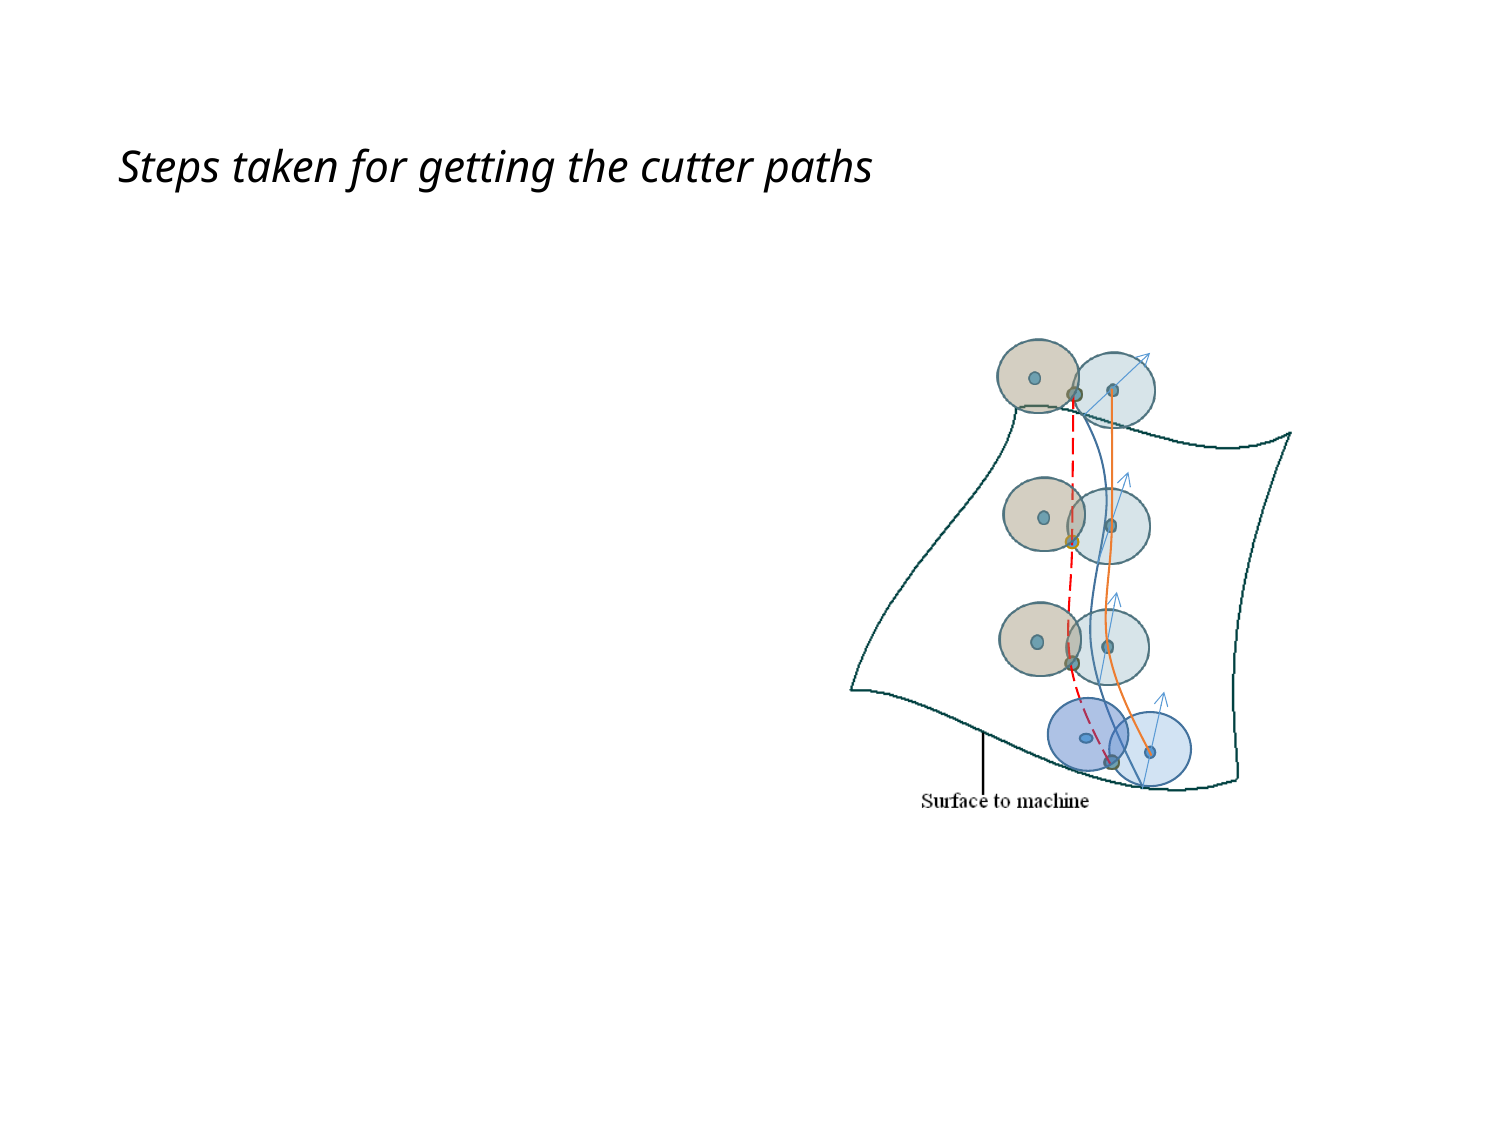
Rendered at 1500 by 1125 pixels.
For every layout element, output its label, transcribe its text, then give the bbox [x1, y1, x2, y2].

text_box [1065, 351, 1192, 787]
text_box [1142, 691, 1165, 789]
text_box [1098, 591, 1117, 686]
picture [820, 338, 1313, 875]
title Steps taken for getting the cutter paths [103, 59, 1397, 278]
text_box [1083, 352, 1151, 416]
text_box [1097, 471, 1129, 565]
